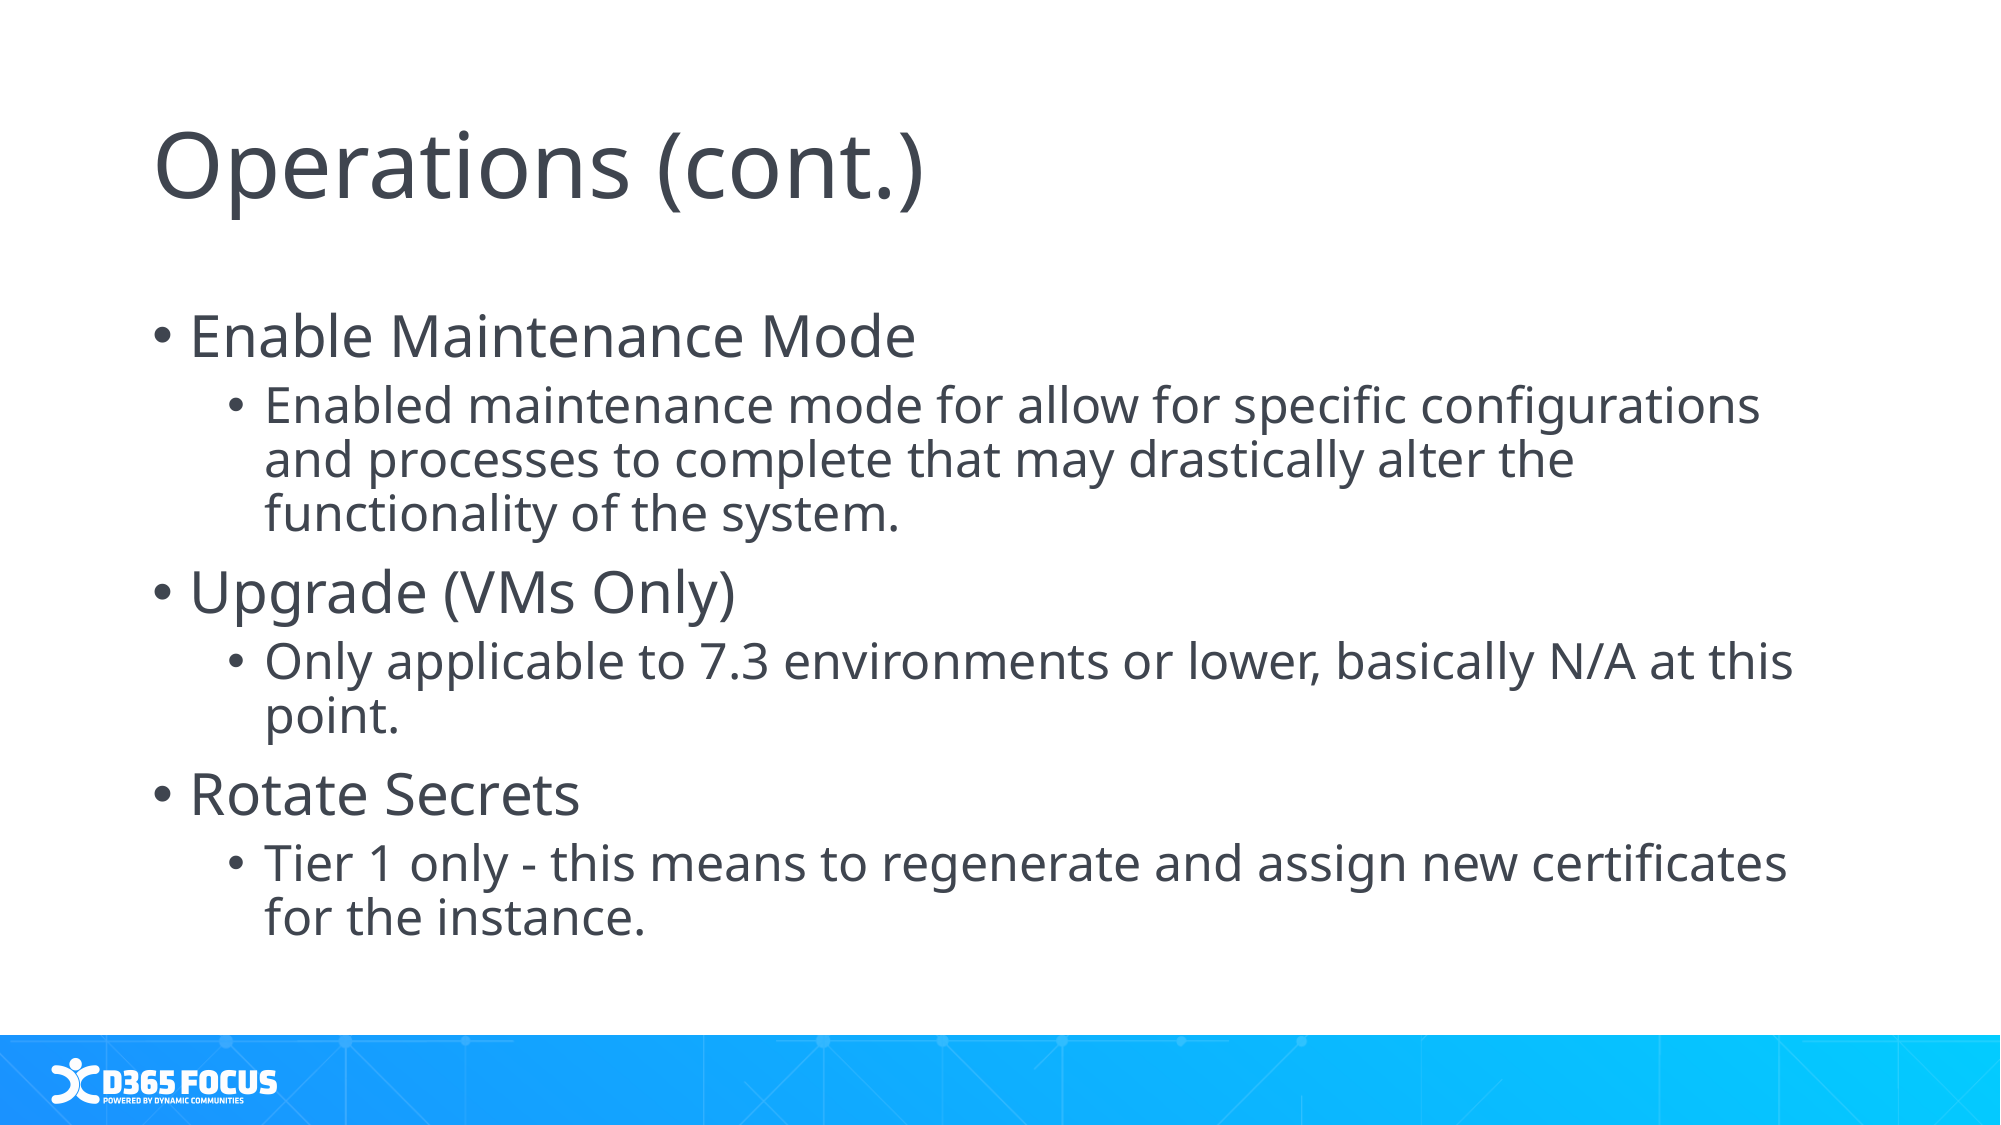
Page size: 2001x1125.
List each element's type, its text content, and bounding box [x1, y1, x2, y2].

title Operations (cont.) [137, 59, 1863, 278]
picture [1177, 1037, 1186, 1046]
picture [1297, 1037, 1306, 1046]
list Enable Maintenance Mode Enabled maintenance mode for allow for specific configurations and processes to complete that may drastically alter the functionality of the system. Upgrade (VMs Only) Only applicable to 7.3 environments or lower, basically N/A at this point. Rotate Secrets Tier 1 only - this means to regenerate and assign new certificates for the instance. [137, 299, 1863, 1014]
picture [0, 1035, 934, 1125]
picture [937, 1035, 948, 1125]
picture [1057, 1035, 1067, 1125]
